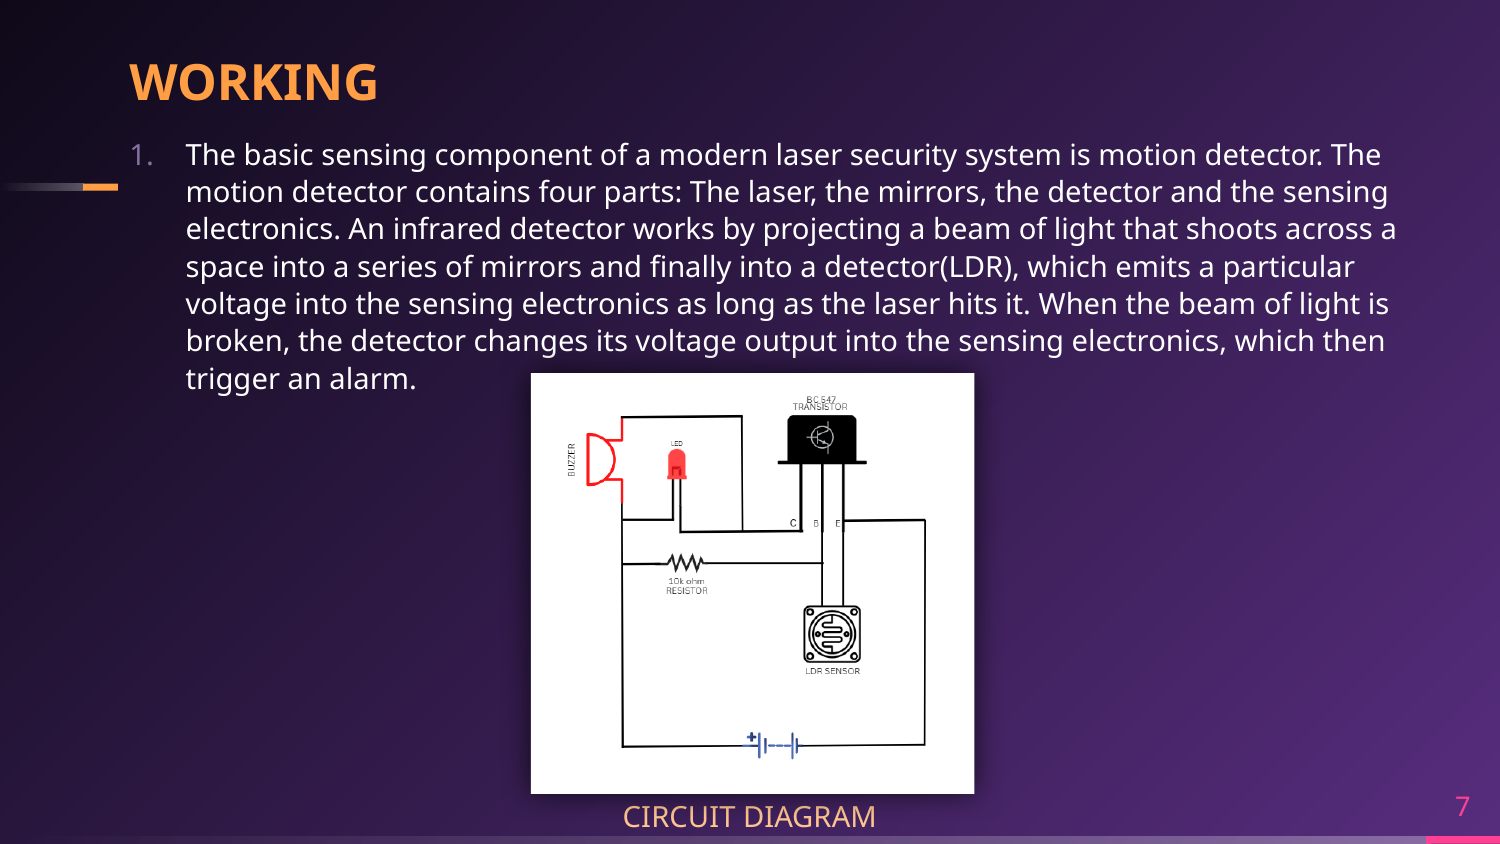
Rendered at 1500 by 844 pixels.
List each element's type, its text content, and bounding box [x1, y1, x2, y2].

picture [530, 373, 975, 794]
title WORKING [129, 46, 843, 112]
text_box CIRCUIT DIAGRAM [602, 816, 898, 841]
list The basic sensing component of a modern laser security system is motion detector. The motion detector contains four parts: The laser, the mirrors, the detector and the sensing electronics. An infrared detector works by projecting a beam of light that shoots across a space into a series of mirrors and finally into a detector(LDR), which emits a particular voltage into the sensing electronics as long as the laser hits it. When the beam of light is broken, the detector changes its voltage output into the sensing electronics, which then trigger an alarm. [129, 133, 1453, 632]
slide_number 7 [1426, 779, 1500, 837]
